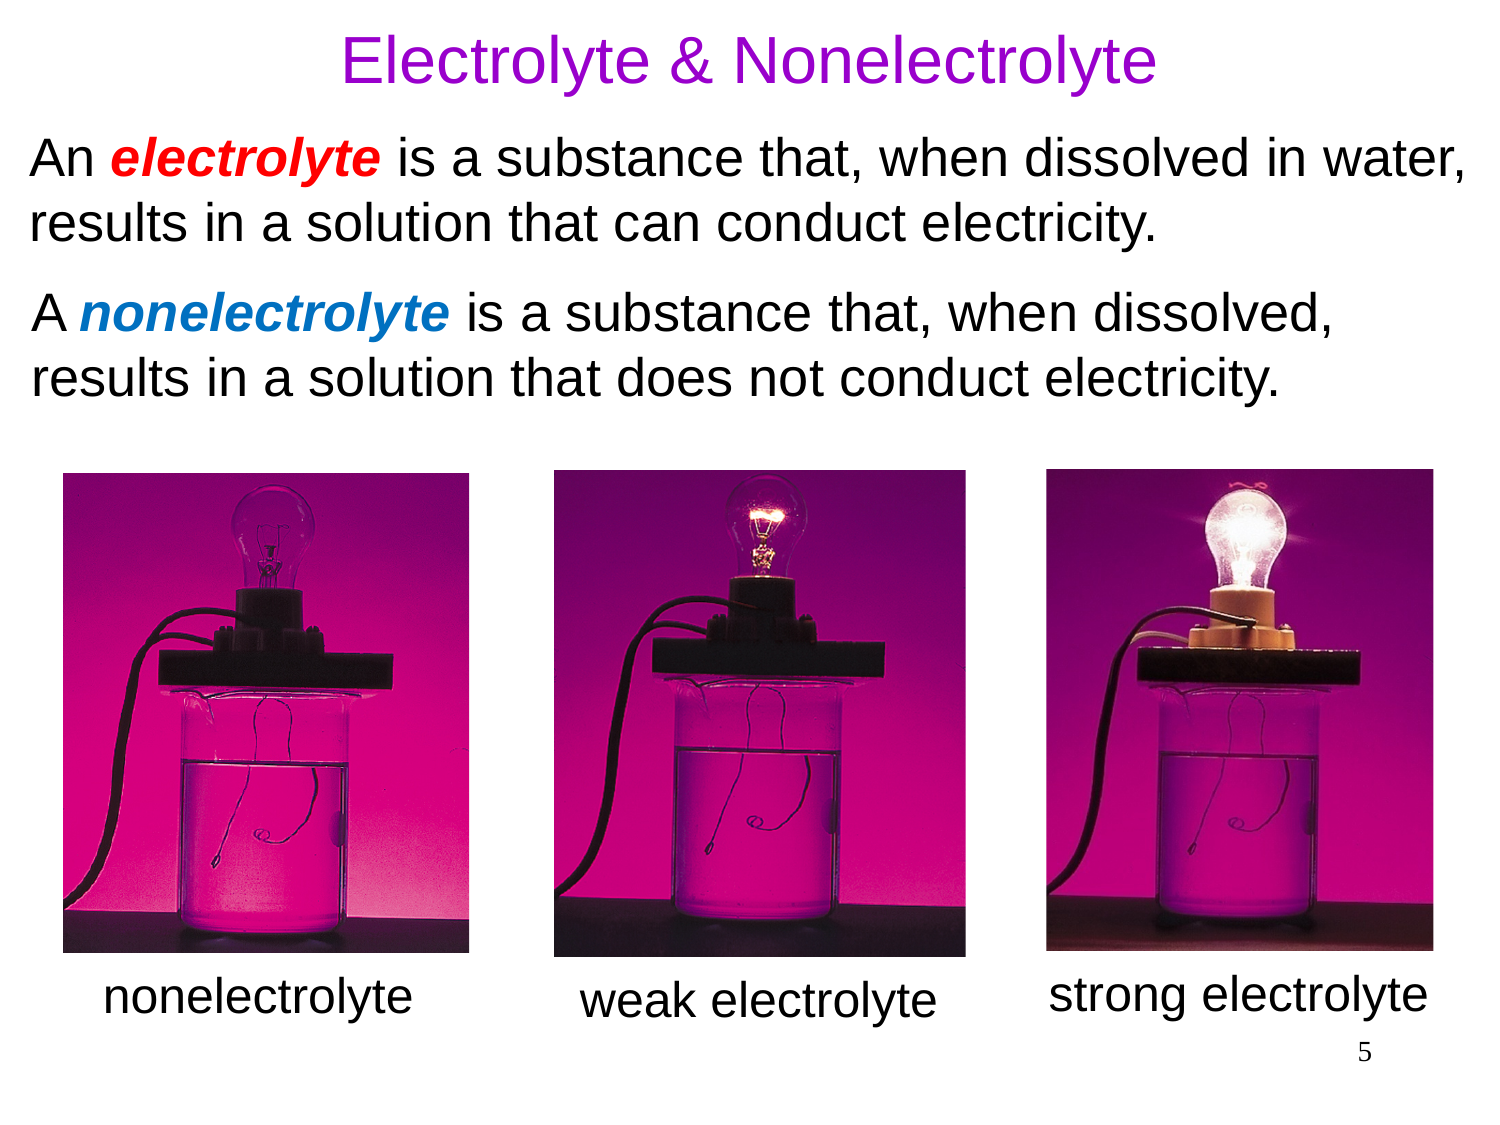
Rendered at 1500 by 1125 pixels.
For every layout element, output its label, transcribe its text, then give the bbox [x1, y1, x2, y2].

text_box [553, 470, 966, 1036]
text_box Electrolyte & Nonelectrolyte [325, 9, 1175, 105]
text_box An electrolyte is a substance that, when dissolved in water, results in a solution that can conduct electricity. [14, 114, 1490, 260]
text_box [62, 473, 470, 1032]
text_box A nonelectrolyte is a substance that, when dissolved, results in a solution that does not conduct electricity. [16, 270, 1492, 415]
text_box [1033, 469, 1445, 1030]
slide_number 5 [1074, 1037, 1388, 1101]
